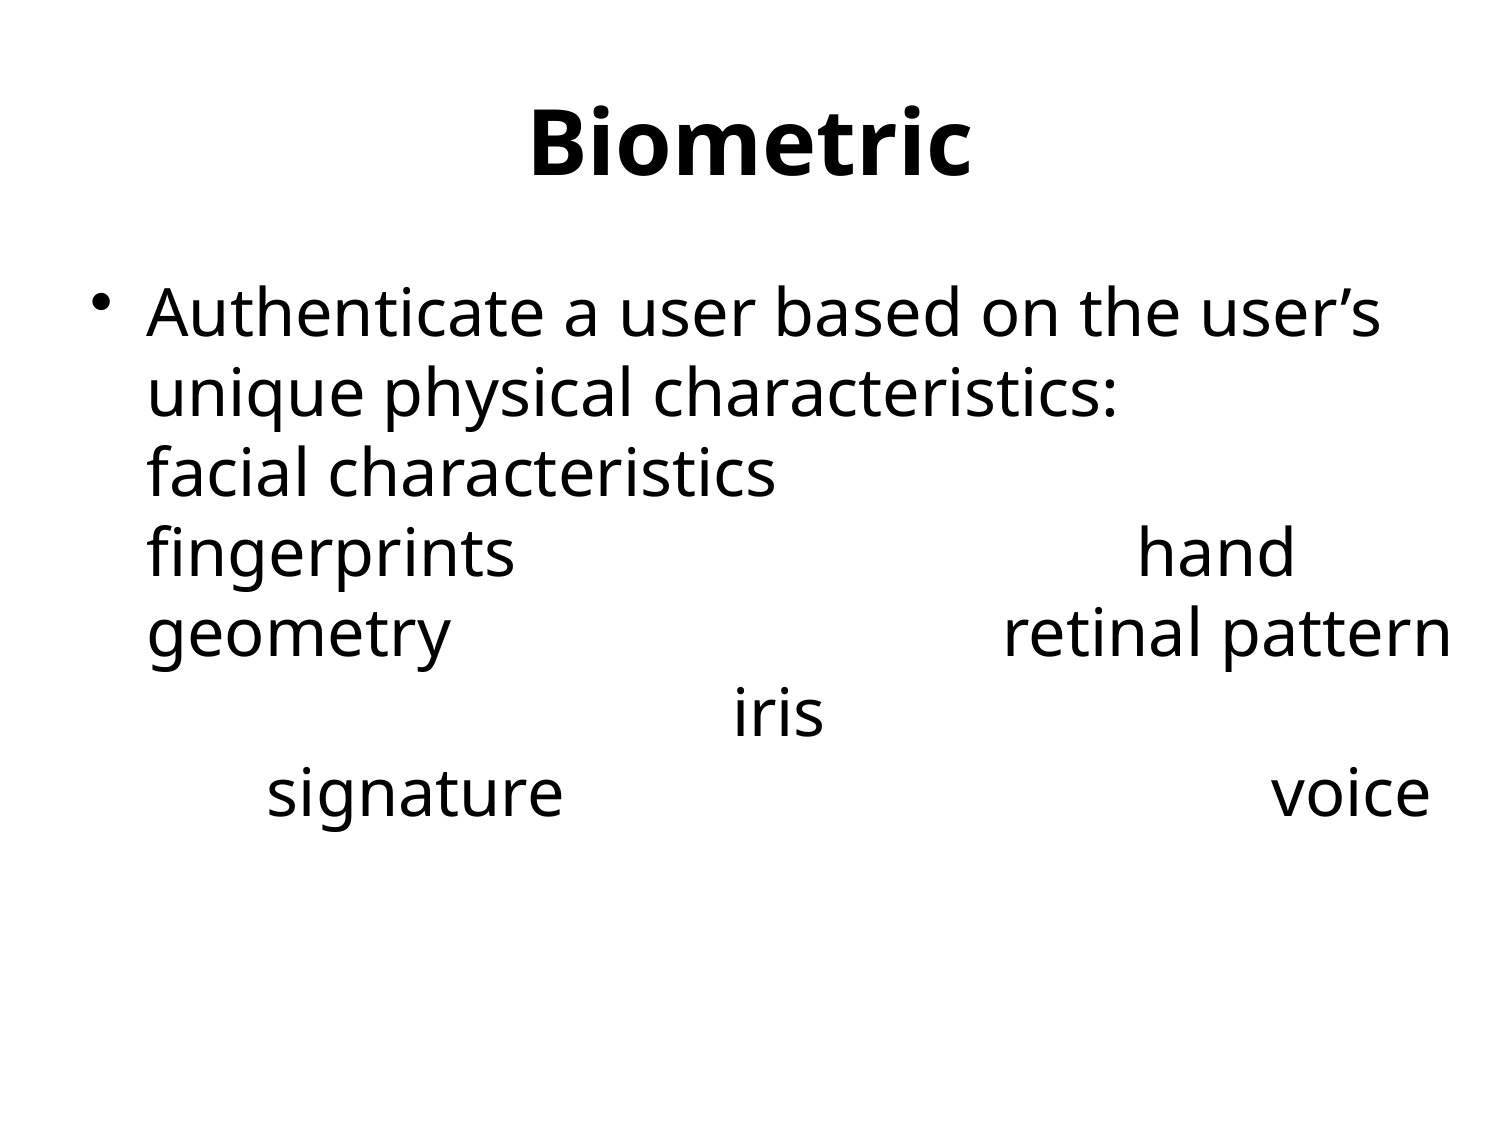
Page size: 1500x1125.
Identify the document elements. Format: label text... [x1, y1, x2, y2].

list Authenticate a user based on the user’s unique physical characteristics: facial characteristics fingerprints hand geometry retinal pattern iris signature voice [75, 262, 1500, 1125]
title Biometric [0, 45, 1500, 233]
